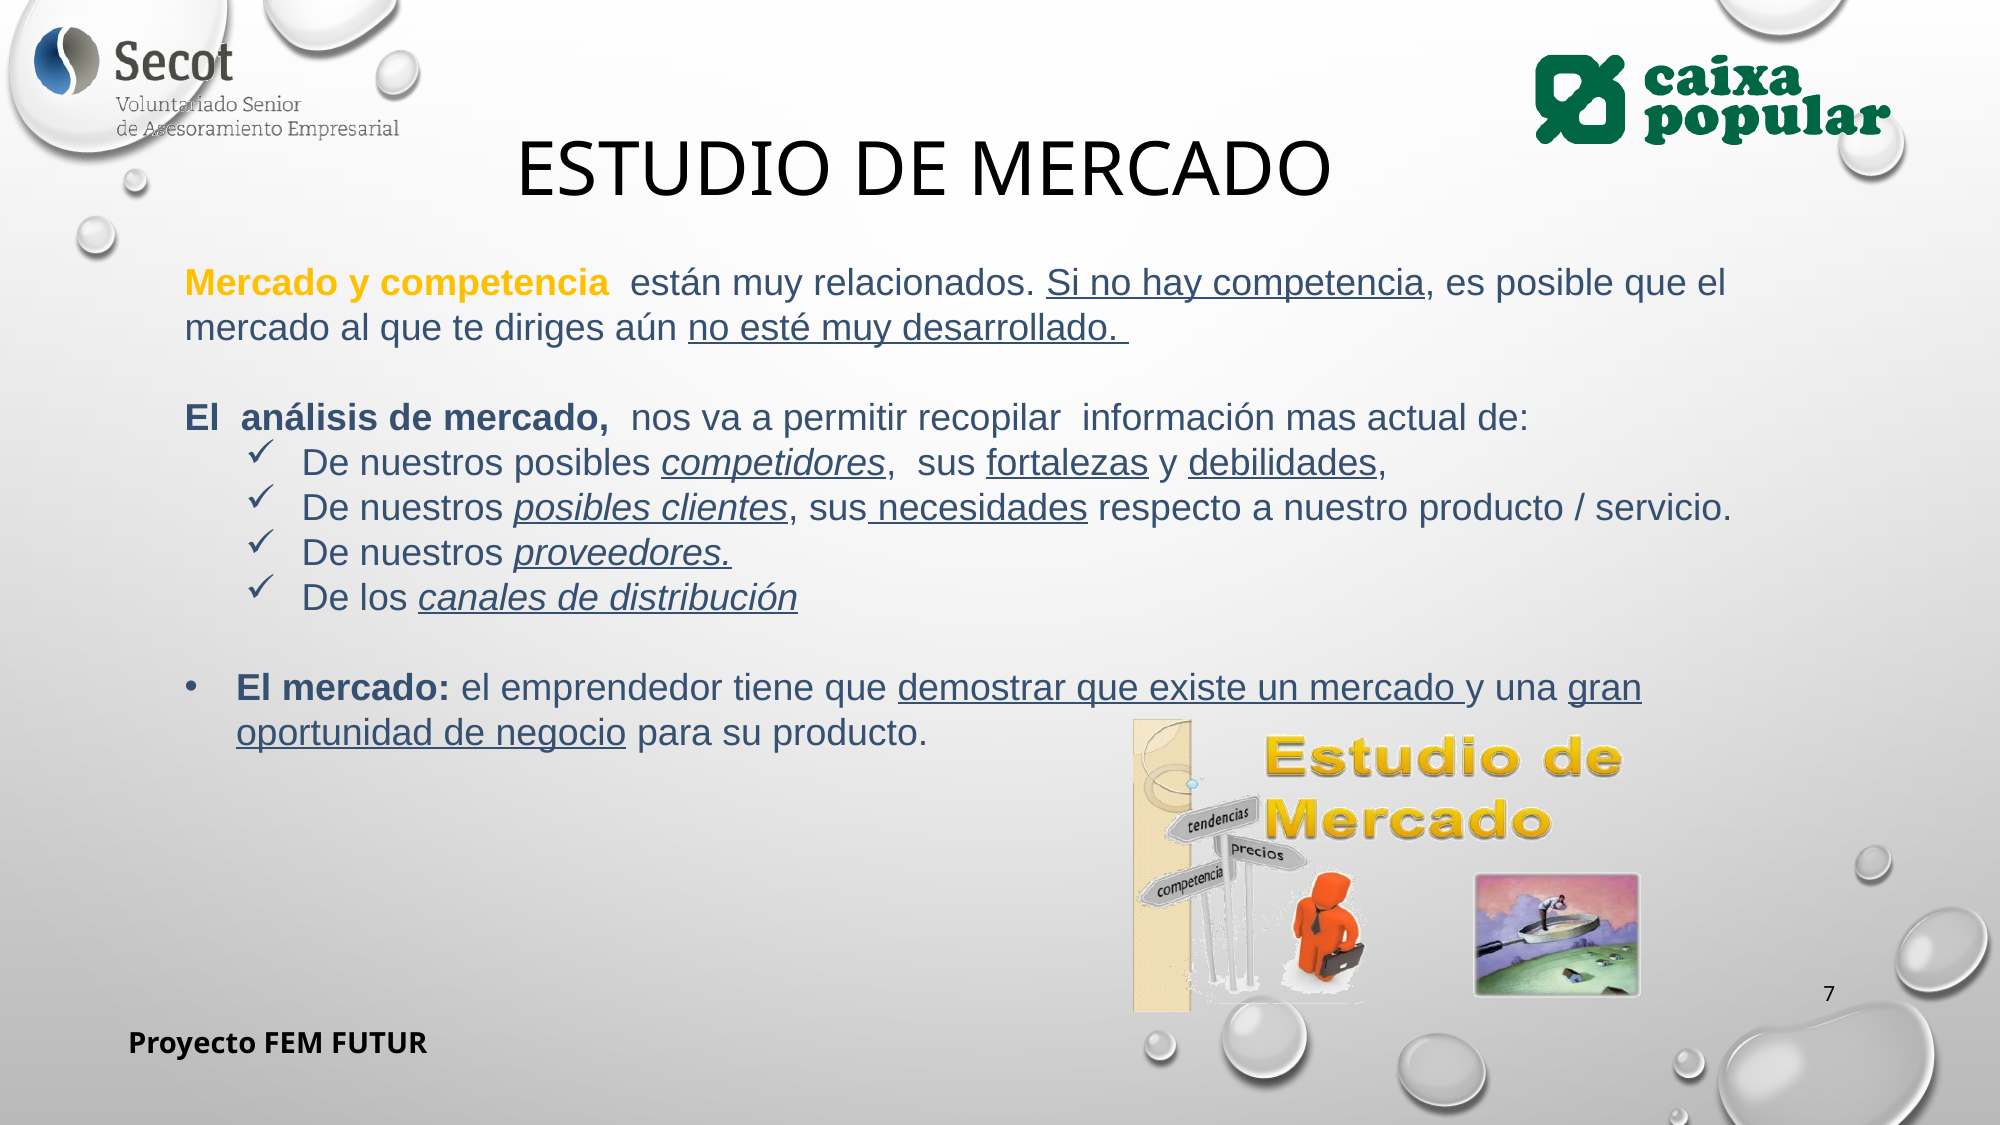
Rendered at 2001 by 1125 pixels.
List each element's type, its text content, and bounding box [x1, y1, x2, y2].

text_box ESTUDIO DE MERCADO [500, 113, 1349, 218]
picture [0, 0, 2000, 1125]
text_box Mercado y competencia están muy relacionados. Si no hay competencia, es posible que el mercado al que te diriges aún no esté muy desarrollado. El análisis de mercado, nos va a permitir recopilar información mas actual de: De nuestros posibles competidores, sus fortalezas y debilidades, De nuestros posibles clientes, sus necesidades respecto a nuestro producto / servicio. De nuestros proveedores. De los canales de distribución El mercado: el emprendedor tiene que demostrar que existe un mercado y una gran oportunidad de negocio para su producto. [169, 250, 1850, 760]
text_box Proyecto FEM FUTUR [113, 1017, 443, 1068]
slide_number 7 [1724, 965, 1851, 1025]
